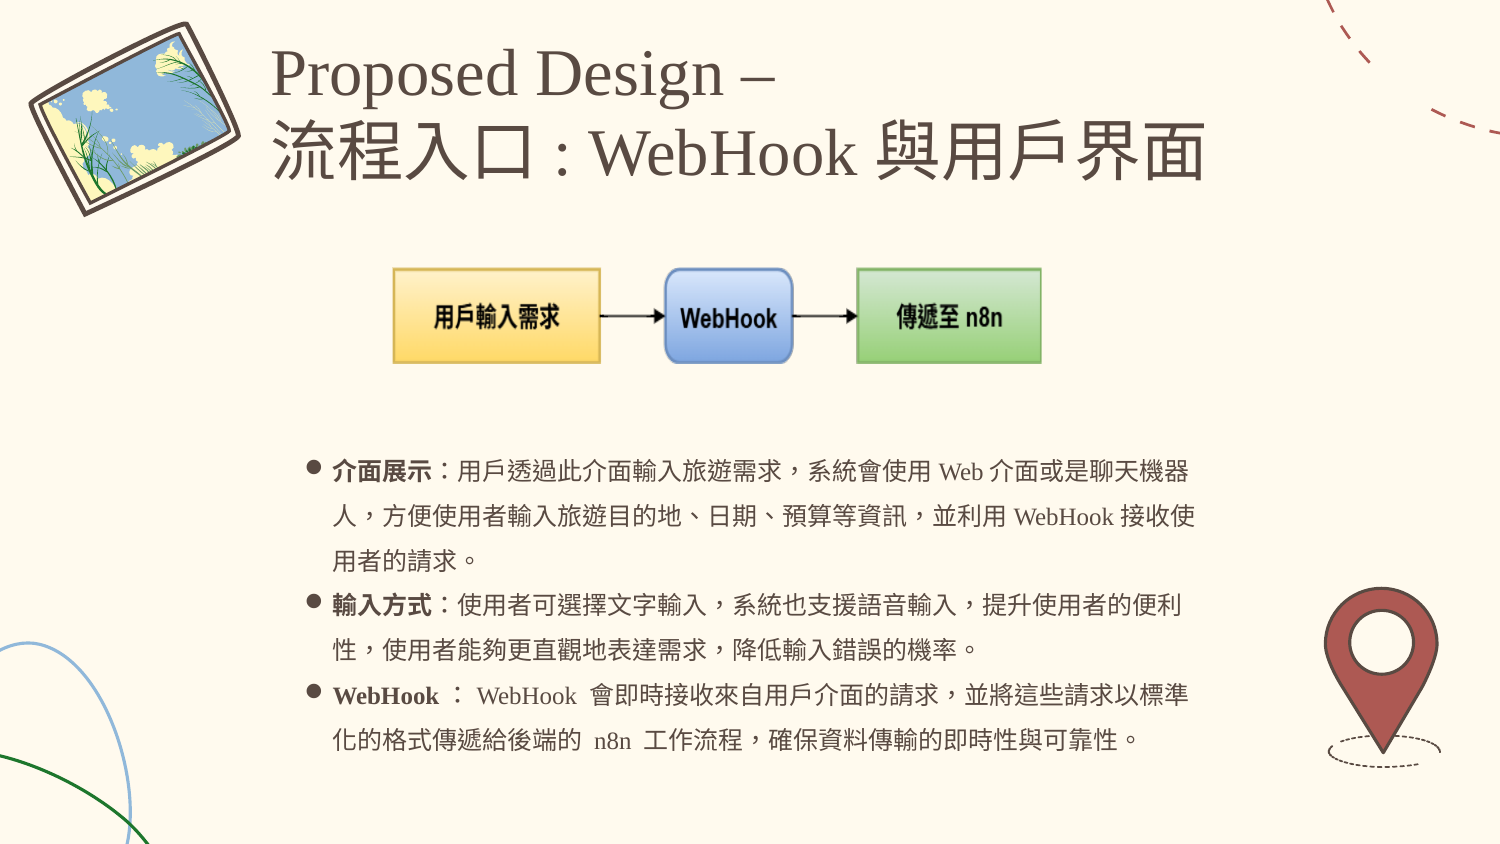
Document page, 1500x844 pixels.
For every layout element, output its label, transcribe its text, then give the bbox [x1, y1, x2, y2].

text_box Proposed Design – 流程入口: WebHook與用戶界面 [255, 21, 1244, 196]
text_box [392, 267, 1042, 364]
text_box 介面展示：用戶透過此介面輸入旅遊需求，系統會使用Web介面或是聊天機器人，方便使用者輸入旅遊目的地、日期、預算等資訊，並利用WebHook接收使用者的請求。 輸入方式：使用者可選擇文字輸入，系統也支援語音輸入，提升使用者的便利性，使用者能夠更直觀地表達需求，降低輸入錯誤的機率。 WebHook：WebHook 會即時接收來自用戶介面的請求，並將這些請求以標準化的格式傳遞給後端的 n8n 工作流程，確保資料傳輸的即時性與可靠性。 [255, 432, 1213, 762]
